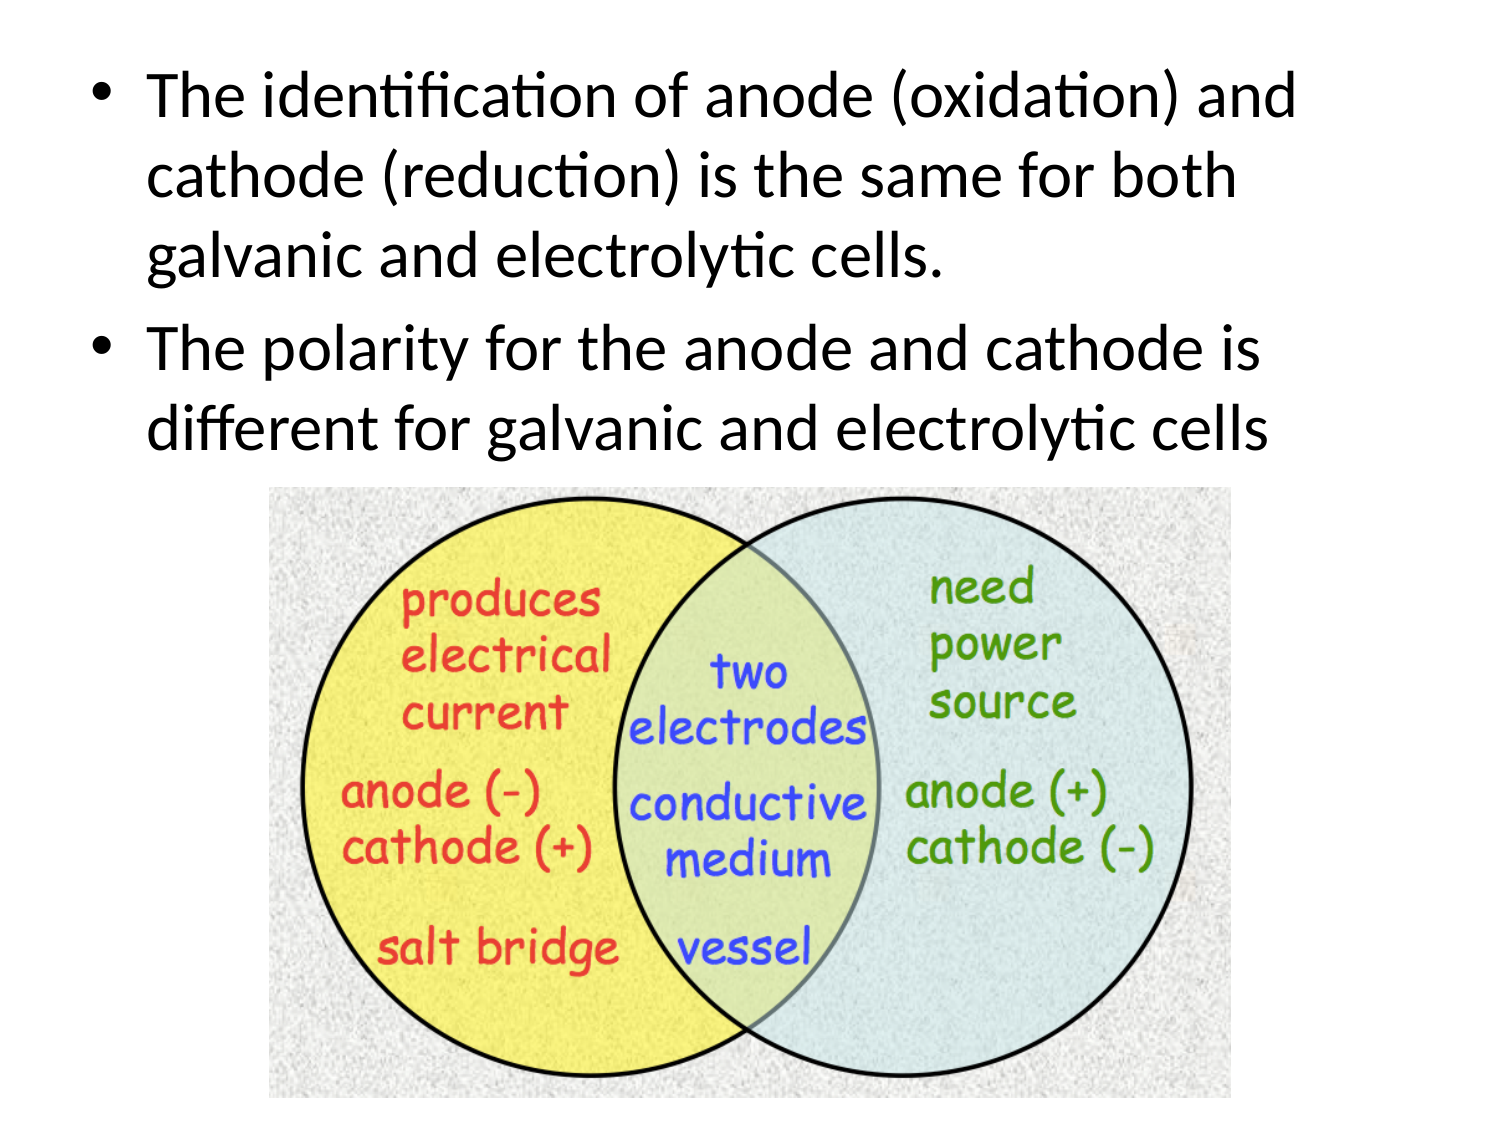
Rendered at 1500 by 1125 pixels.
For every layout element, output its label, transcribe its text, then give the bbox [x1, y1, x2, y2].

picture [269, 487, 1231, 1098]
list The identification of anode (oxidation) and cathode (reduction) is the same for both galvanic and electrolytic cells. The polarity for the anode and cathode is different for galvanic and electrolytic cells [75, 43, 1425, 786]
